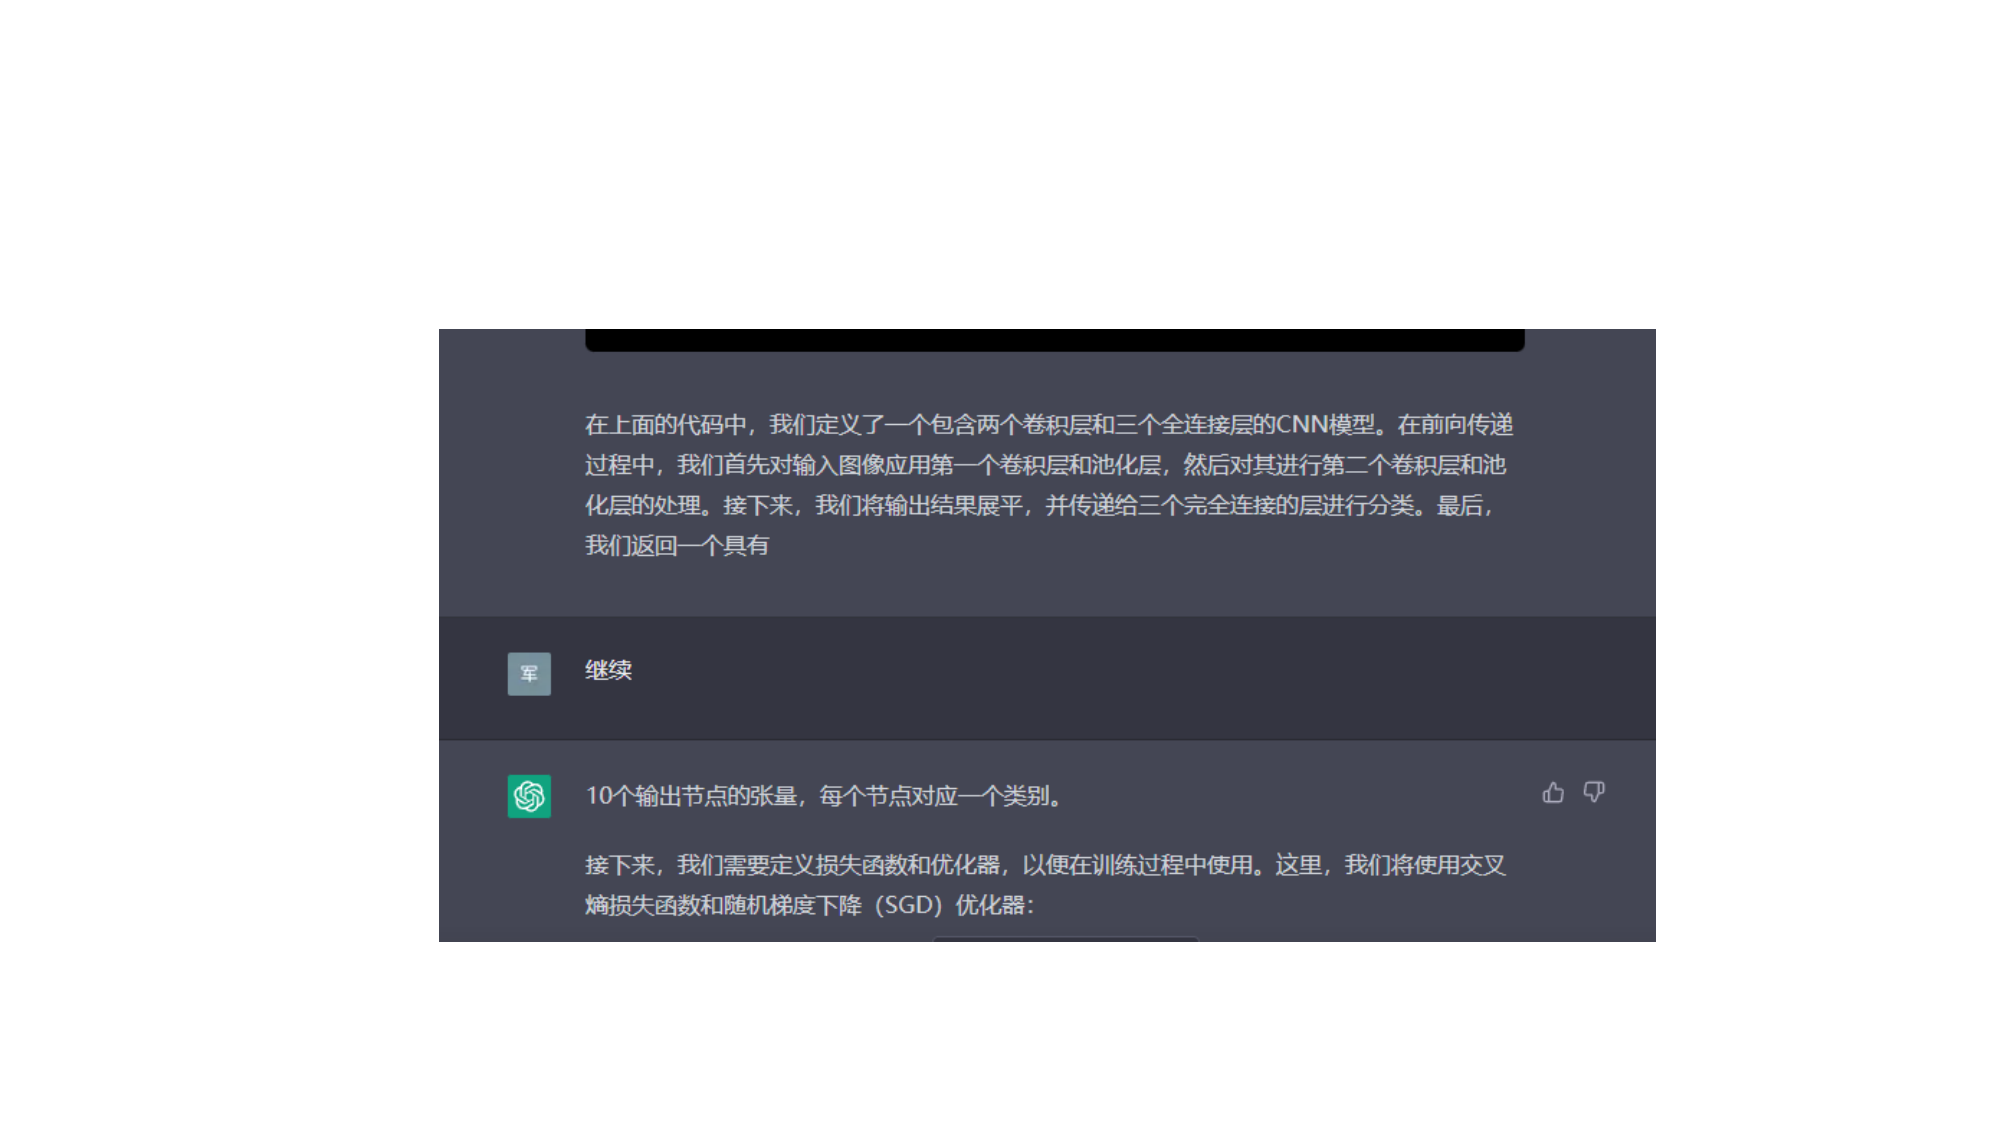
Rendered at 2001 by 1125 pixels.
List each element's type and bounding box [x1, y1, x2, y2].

picture [439, 329, 1656, 942]
